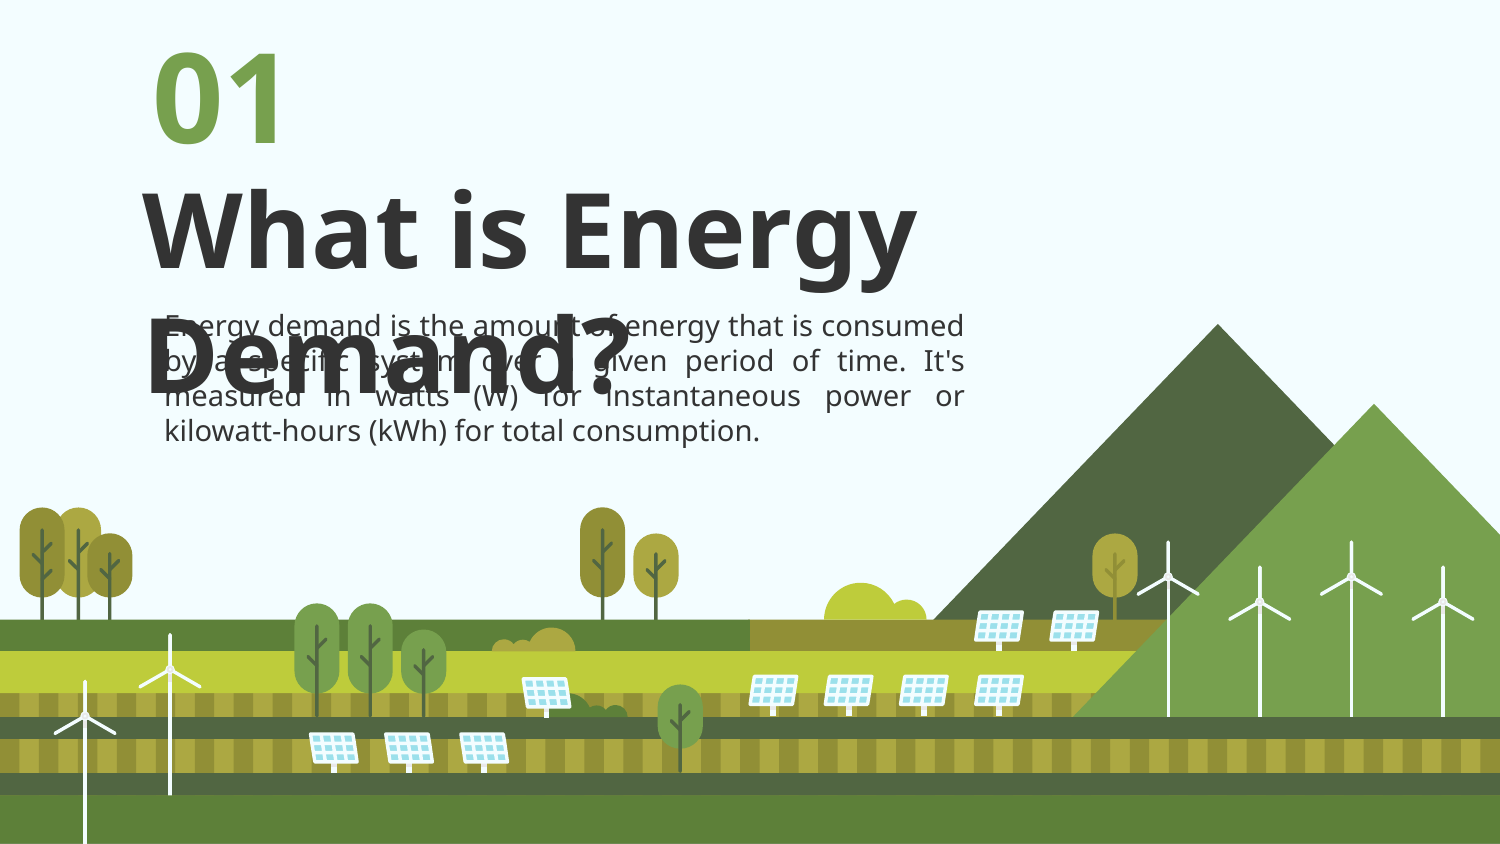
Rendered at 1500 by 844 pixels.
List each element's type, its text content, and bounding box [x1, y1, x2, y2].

subtitle Energy demand is the amount of energy that is consumed by a specific system over a given period of time. It's measured in watts (W) for instantaneous power or kilowatt-hours (kWh) for total consumption. [149, 291, 981, 322]
title What is Energy Demand? [127, 149, 1392, 288]
title 01 [114, 45, 333, 184]
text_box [0, 323, 1500, 844]
